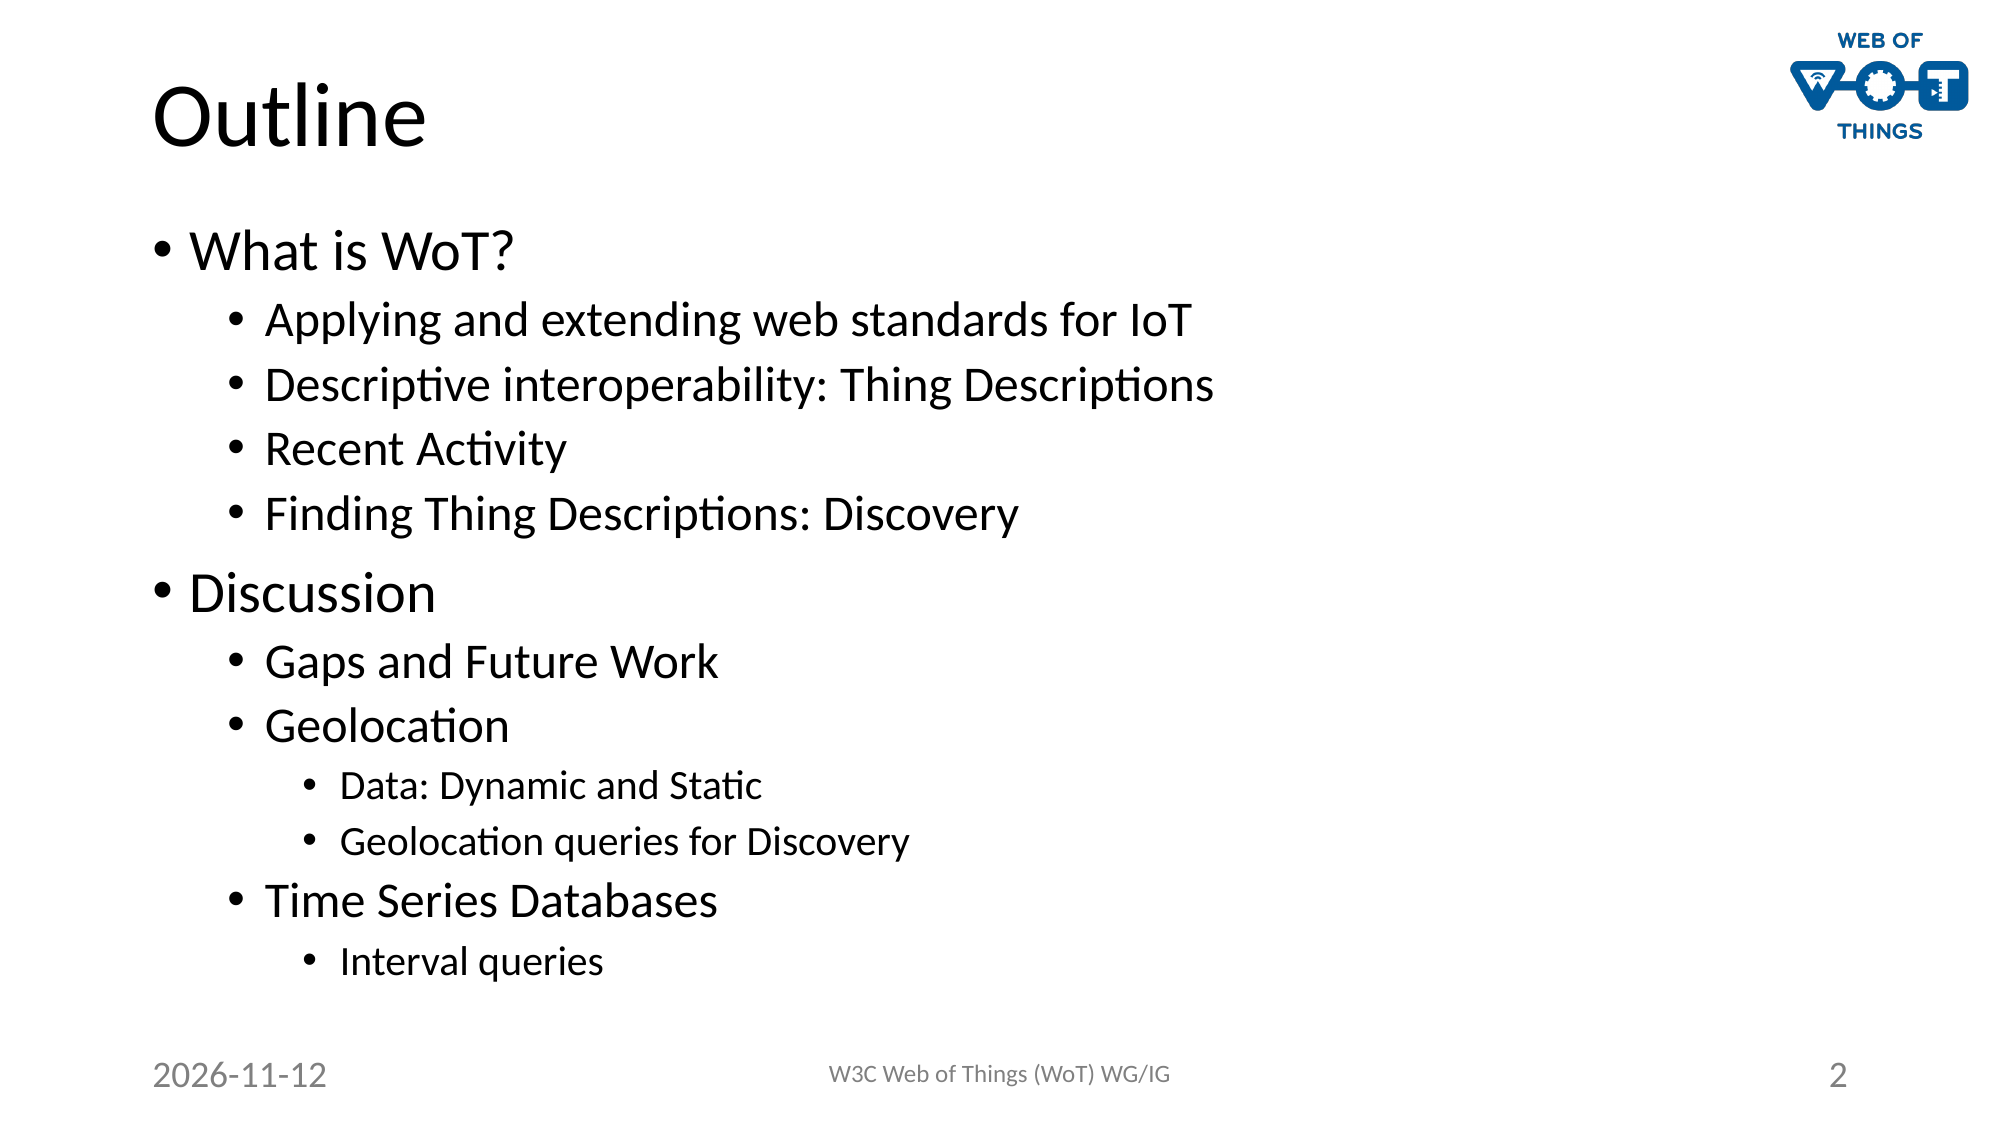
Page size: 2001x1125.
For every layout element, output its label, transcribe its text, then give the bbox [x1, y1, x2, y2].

list What is WoT? Applying and extending web standards for IoT Descriptive interoperability: Thing Descriptions Recent Activity Finding Thing Descriptions: Discovery Discussion Gaps and Future Work Geolocation Data: Dynamic and Static Geolocation queries for Discovery Time Series Databases Interval queries [137, 212, 1863, 1014]
footer W3C Web of Things (WoT) WG/IG [662, 1042, 1338, 1103]
picture [1773, 22, 1985, 149]
title Outline [137, 59, 1863, 212]
slide_number 2 [1412, 1042, 1863, 1103]
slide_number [137, 1042, 588, 1103]
